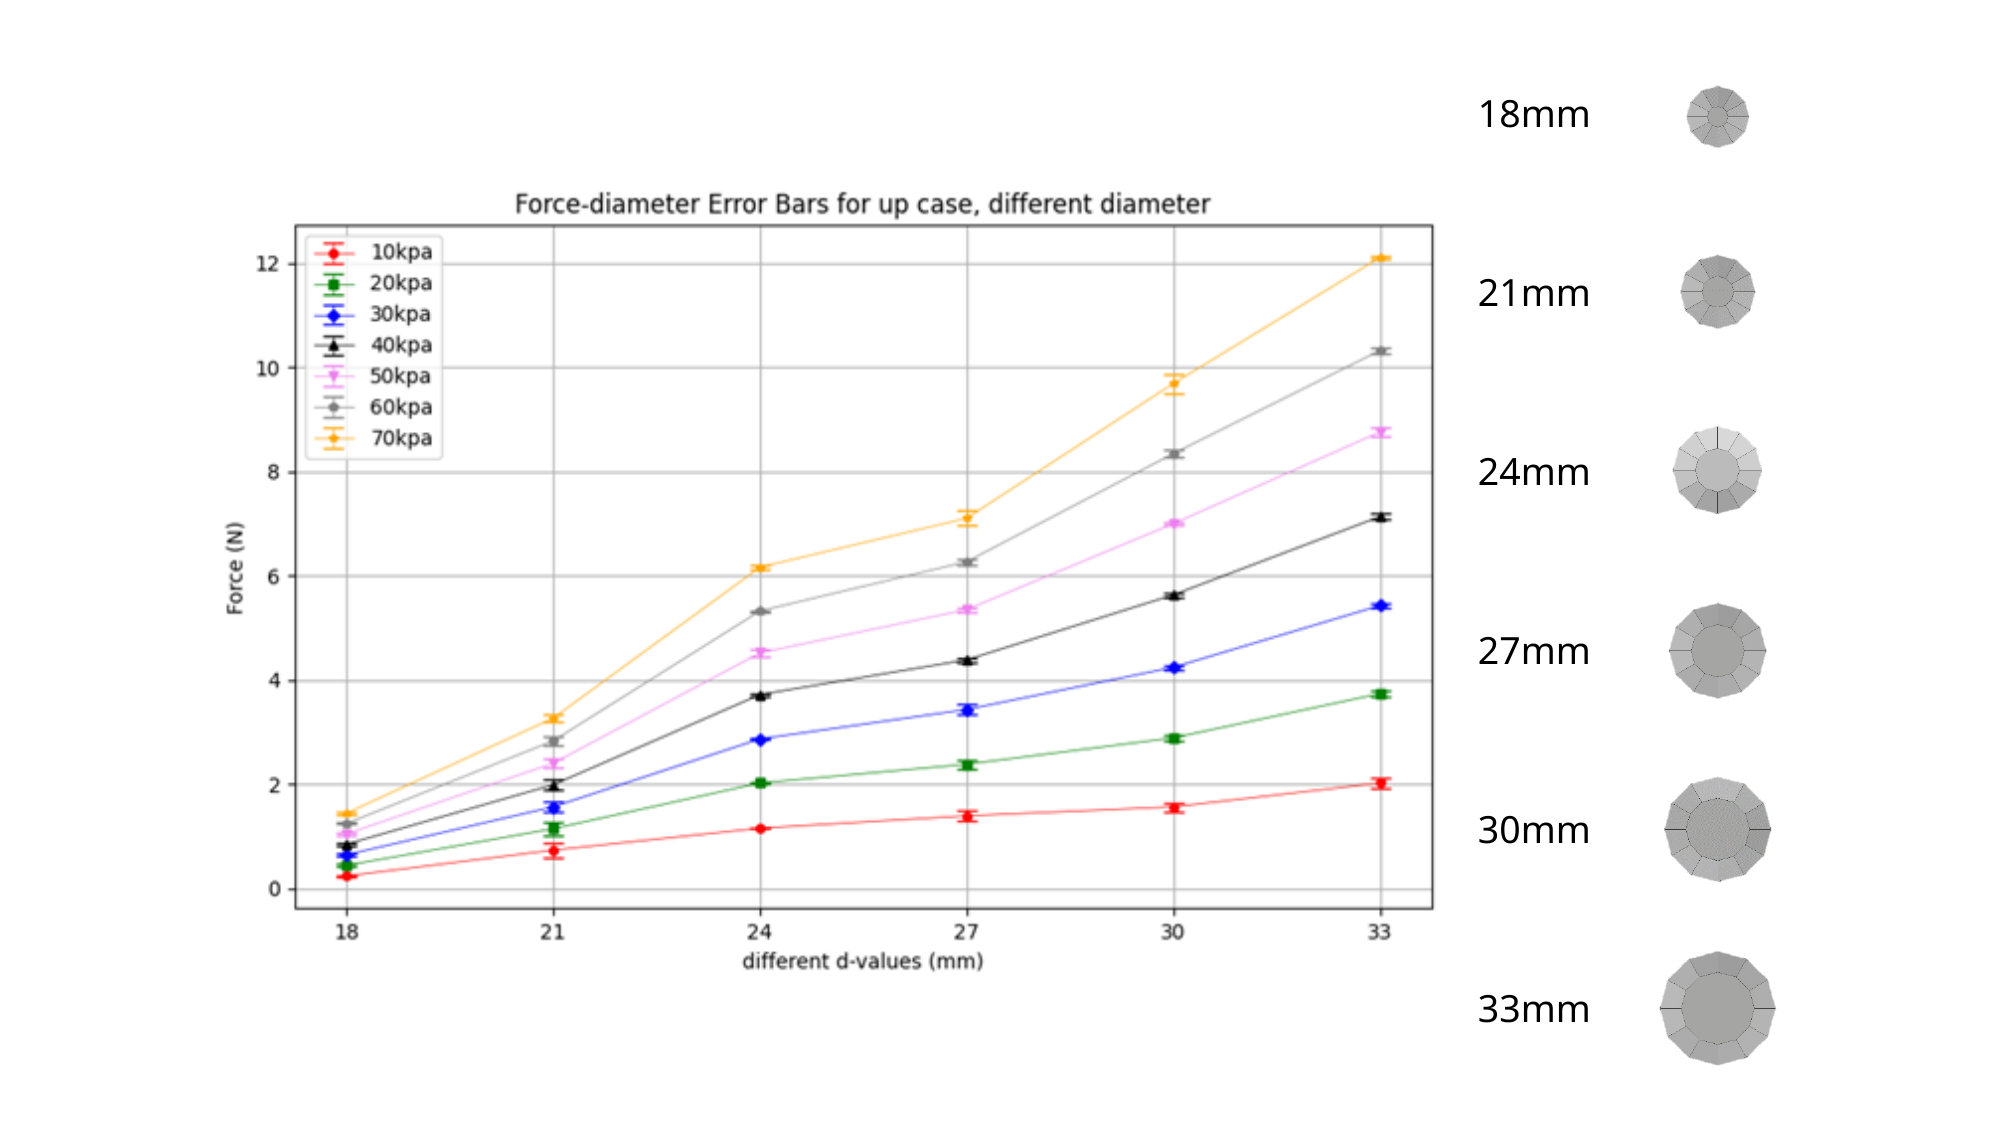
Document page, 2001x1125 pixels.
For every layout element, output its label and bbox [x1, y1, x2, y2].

text_box [1464, 1, 1971, 1124]
picture [112, 118, 1464, 1006]
